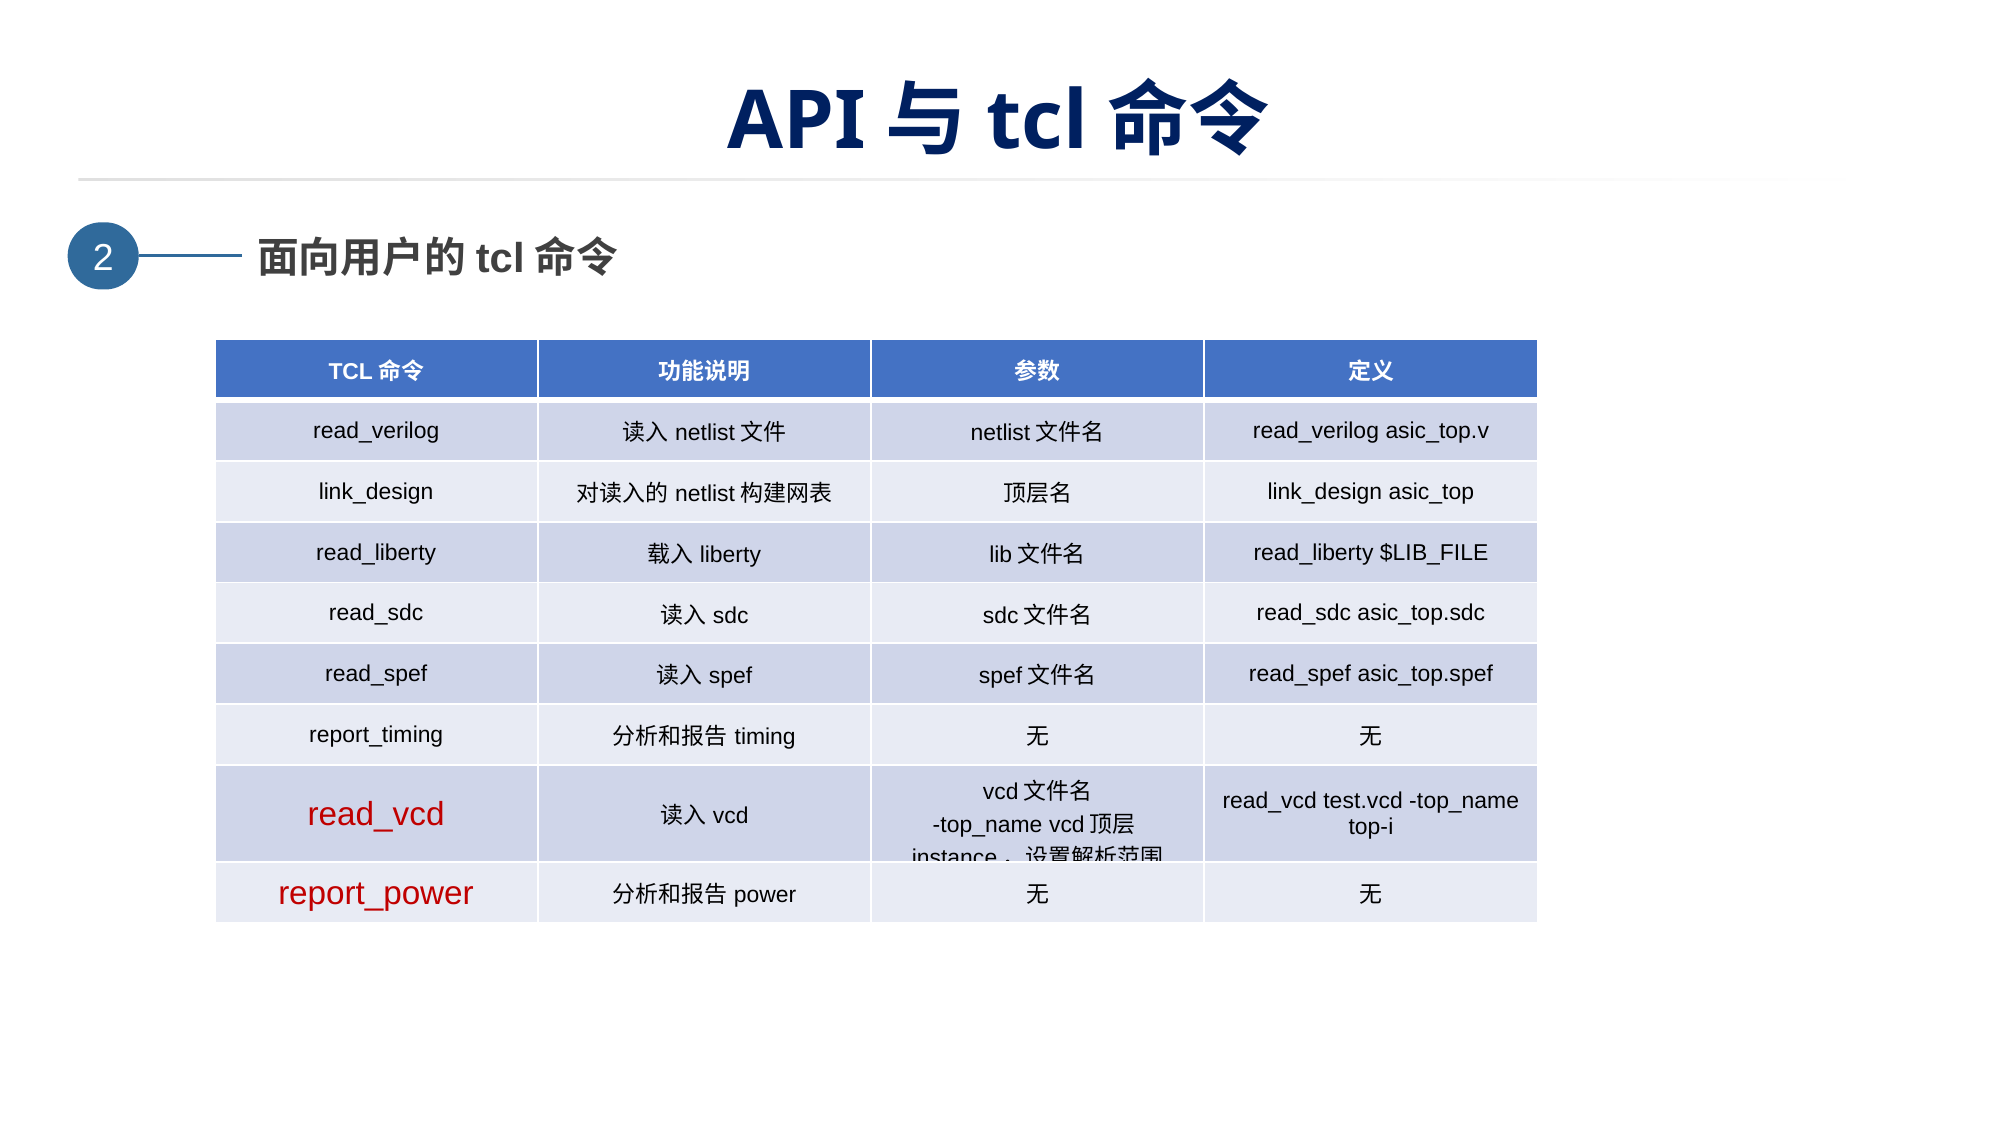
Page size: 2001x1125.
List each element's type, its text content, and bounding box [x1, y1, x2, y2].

table_cell 载入liberty [539, 523, 870, 582]
text_box 2 [67, 222, 139, 290]
table_cell sdc文件名 [872, 583, 1203, 642]
table_cell spef文件名 [872, 644, 1203, 703]
table_cell 读入vcd [539, 766, 870, 861]
table_cell report_power [216, 863, 537, 922]
table_cell link_design asic_top [1205, 462, 1537, 521]
table_cell 顶层名 [872, 462, 1203, 521]
table_cell read_sdc asic_top.sdc [1205, 583, 1537, 642]
table_cell read_liberty $LIB_FILE [1205, 523, 1537, 582]
table_cell read_verilog [216, 403, 537, 460]
table_cell 无 [1205, 863, 1537, 922]
table_cell 无 [872, 863, 1203, 922]
table_cell read_spef asic_top.spef [1205, 644, 1537, 703]
table_header 功能说明 [539, 340, 870, 397]
table_cell vcd文件名 -top_name vcd顶层instance，设置解析范围 [872, 766, 1203, 861]
table_cell 对读入的netlist构建网表 [539, 462, 870, 521]
table_cell 分析和报告timing [539, 705, 870, 764]
table_cell read_sdc [216, 583, 537, 642]
table_header 参数 [872, 340, 1203, 397]
table_cell read_verilog asic_top.v [1205, 403, 1537, 460]
table_cell read_vcd [216, 766, 537, 861]
table_cell 分析和报告power [539, 863, 870, 922]
title API与tcl命令 [99, 20, 1898, 173]
table_cell report_timing [216, 705, 537, 764]
table_cell read_liberty [216, 523, 537, 582]
table_cell link_design [216, 462, 537, 521]
table_cell read_vcd test.vcd -top_name top-i [1205, 766, 1537, 861]
table_cell read_spef [216, 644, 537, 703]
table_cell 无 [1205, 705, 1537, 764]
table_cell 读入spef [539, 644, 870, 703]
table_cell lib文件名 [872, 523, 1203, 582]
table_cell netlist文件名 [872, 403, 1203, 460]
table_header TCL命令 [216, 340, 537, 397]
table_cell 无 [872, 705, 1203, 764]
table_header 定义 [1205, 340, 1537, 397]
text_box 面向用户的tcl命令 [242, 223, 798, 288]
table_cell 读入netlist文件 [539, 403, 870, 460]
table_cell 读入sdc [539, 583, 870, 642]
